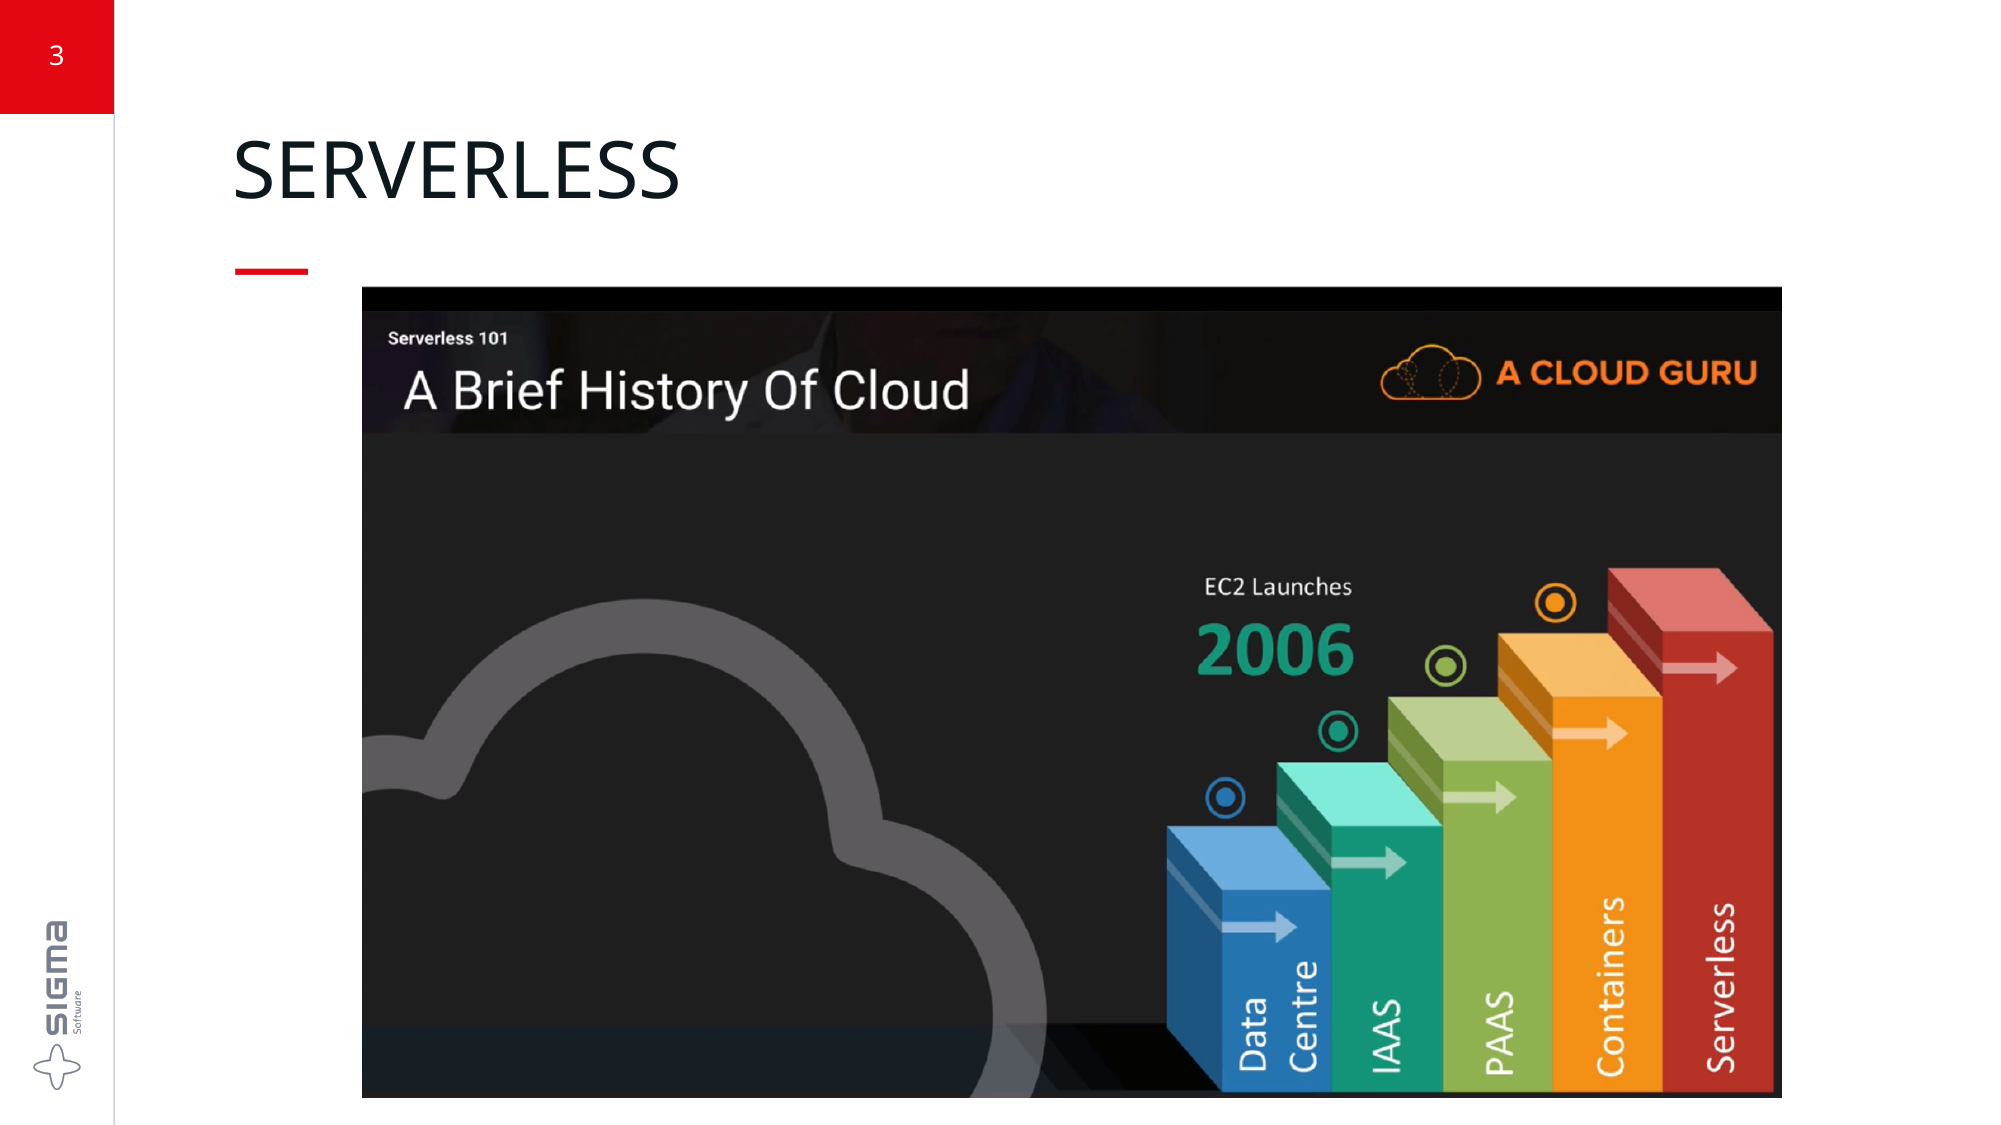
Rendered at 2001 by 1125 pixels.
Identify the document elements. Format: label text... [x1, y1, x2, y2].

title SERVERLESS — [232, 119, 1886, 312]
slide_number 3 [0, 0, 114, 114]
picture [34, 922, 81, 1090]
picture [361, 286, 1782, 1098]
